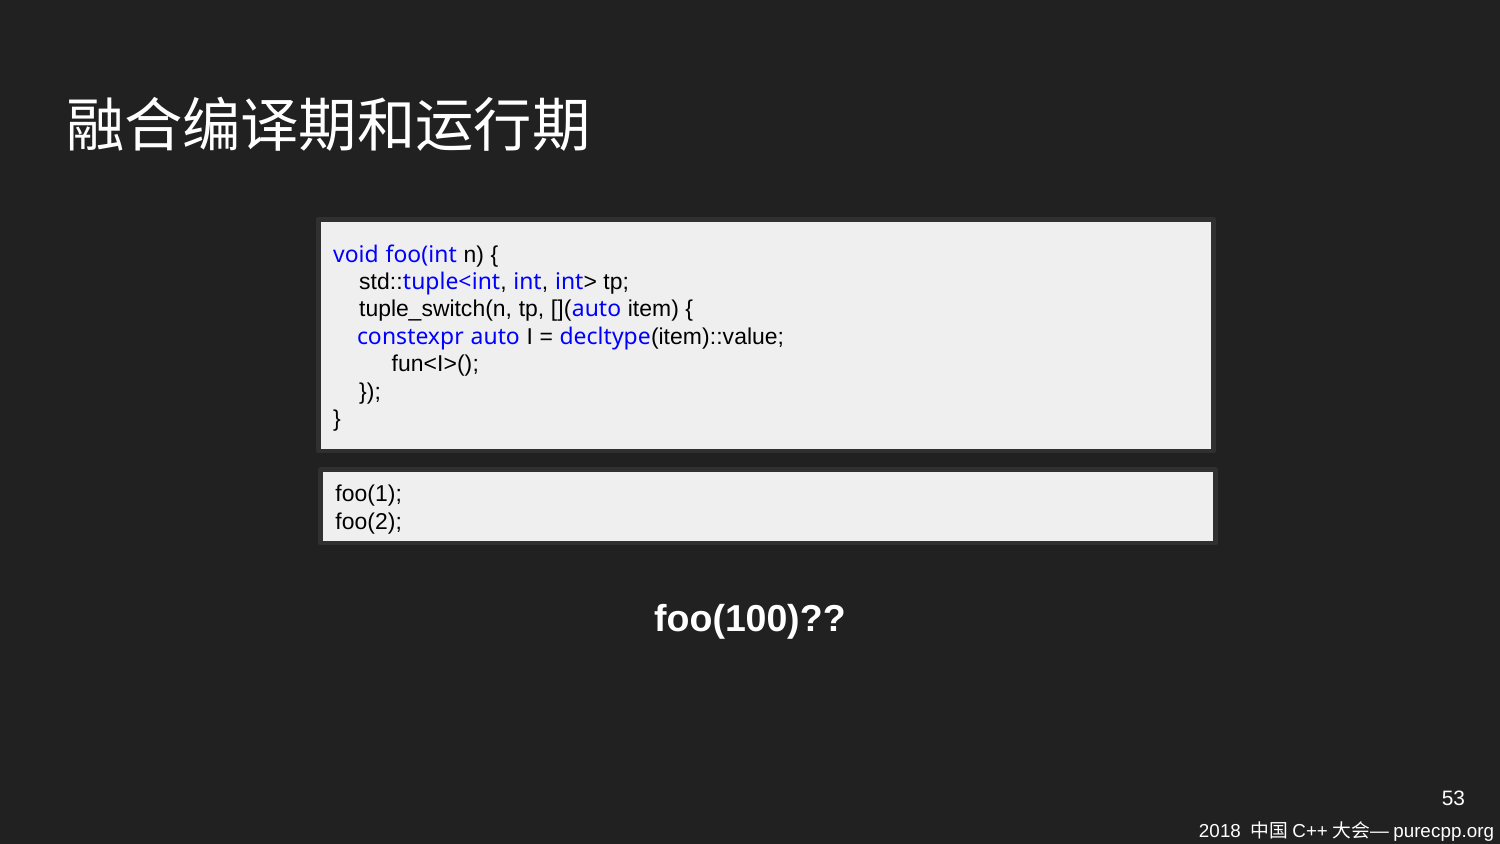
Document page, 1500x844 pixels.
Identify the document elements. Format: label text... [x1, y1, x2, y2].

text_box void foo(int n) { std::tuple<int, int, int> tp; tuple_switch(n, tp, [](auto item) { constexpr auto I = decltype(item)::value; fun<I>(); }); } [318, 219, 1214, 452]
slide_number 53 [1389, 764, 1480, 830]
title 融合编译期和运行期 [51, 72, 1449, 167]
text_box foo(1); foo(2); [320, 469, 1216, 544]
text_box foo(100)?? [639, 586, 861, 647]
